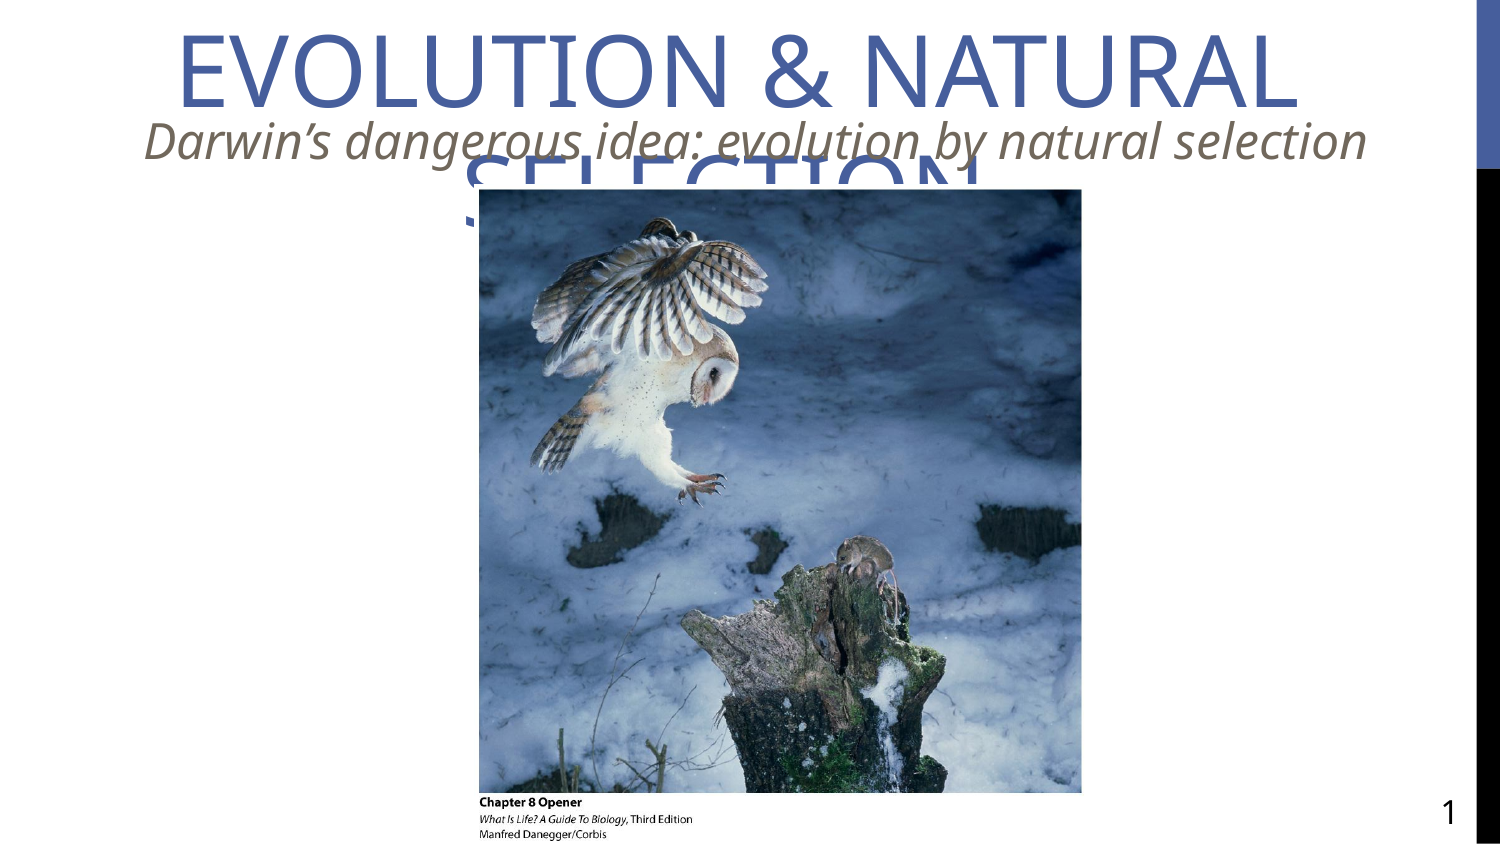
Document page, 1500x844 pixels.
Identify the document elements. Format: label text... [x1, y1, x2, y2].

title Evolution & Natural Selection [0, 0, 1475, 109]
list Darwin’s dangerous idea: evolution by natural selection [0, 109, 1500, 832]
slide_number ‹#› [1312, 783, 1475, 844]
picture [474, 184, 1087, 843]
